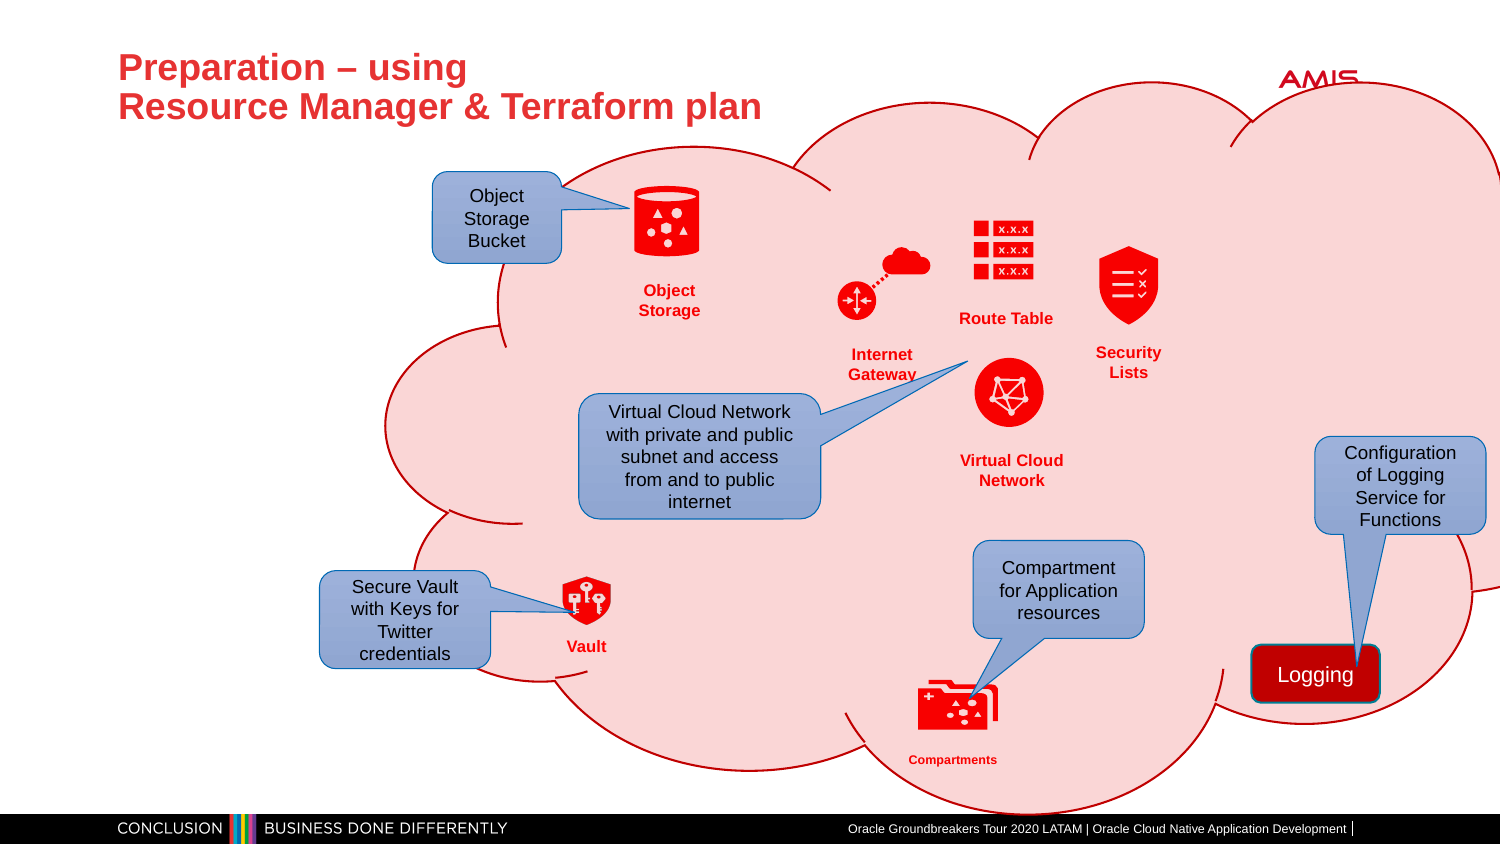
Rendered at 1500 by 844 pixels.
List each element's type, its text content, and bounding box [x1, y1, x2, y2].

text_box Compartment for Application resources [972, 539, 1145, 670]
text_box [603, 171, 736, 328]
footer Oracle Groundbreakers Tour 2020 LATAM | Oracle Cloud Native Application Development [814, 820, 1347, 839]
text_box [937, 342, 1087, 499]
text_box Object Storage Bucket [431, 171, 603, 264]
text_box Configuration of Logging Service for Functions [1314, 435, 1487, 667]
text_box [1079, 234, 1178, 391]
text_box Secure Vault with Keys for Twitter credentials [318, 570, 508, 670]
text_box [508, 539, 665, 659]
picture [1205, 58, 1388, 106]
picture [239, 814, 1500, 844]
text_box Virtual Cloud Network with private and public subnet and access from and to public internet [578, 393, 914, 520]
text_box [935, 204, 1078, 336]
text_box [384, 81, 1500, 816]
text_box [816, 232, 949, 393]
title Preparation – using Resource Manager & Terraform plan [118, 47, 1205, 130]
picture [0, 814, 236, 844]
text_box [878, 670, 1028, 790]
text_box Logging [1250, 643, 1381, 704]
